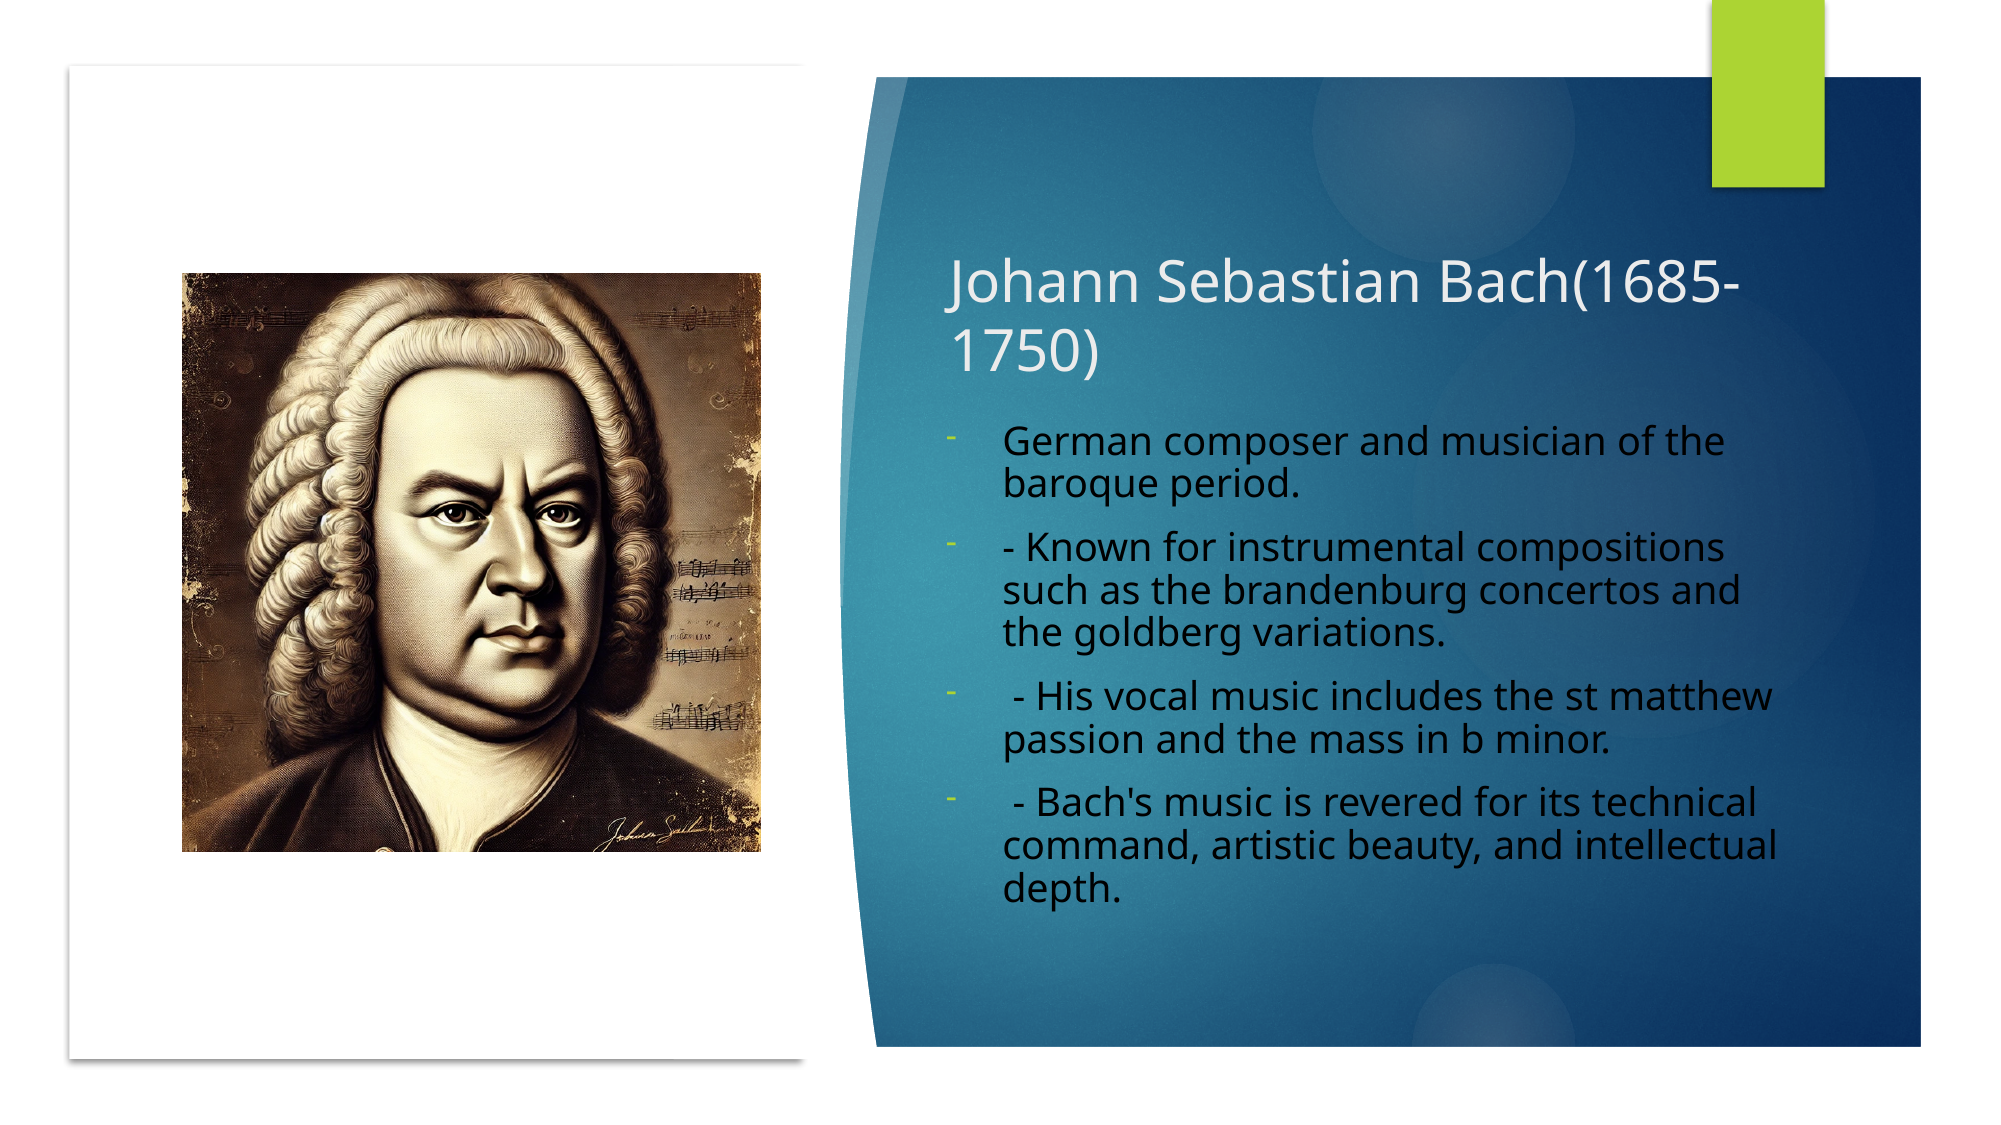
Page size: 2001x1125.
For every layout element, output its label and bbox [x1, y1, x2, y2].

text_box [0, 0, 2000, 1125]
text_box [69, 64, 889, 1060]
picture [181, 272, 761, 852]
